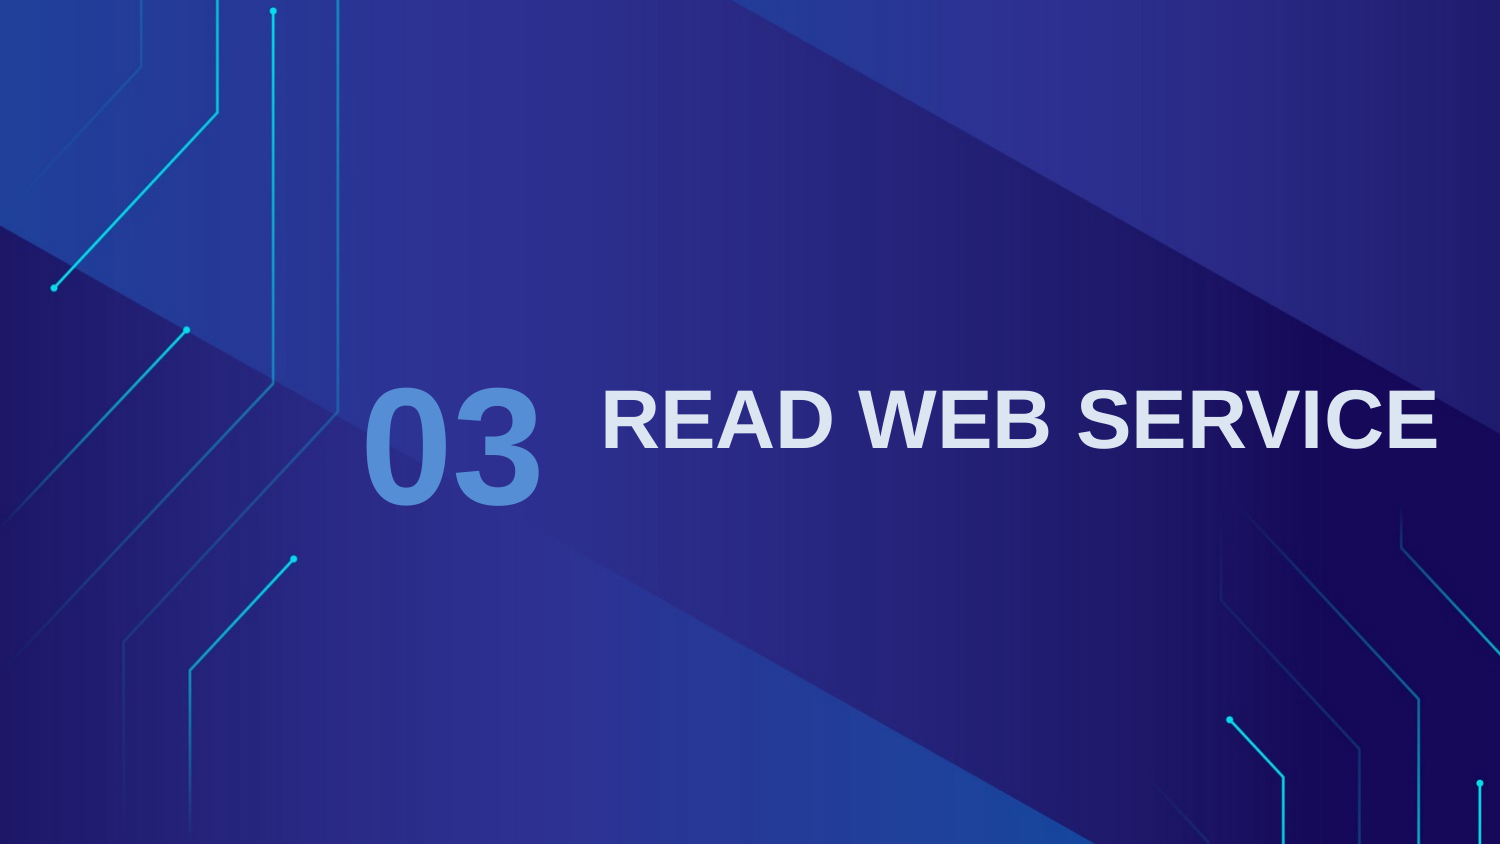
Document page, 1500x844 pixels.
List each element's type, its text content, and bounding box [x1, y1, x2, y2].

title READ web service [585, 357, 1475, 482]
text_box 03 [267, 330, 561, 559]
picture [0, 0, 1500, 844]
